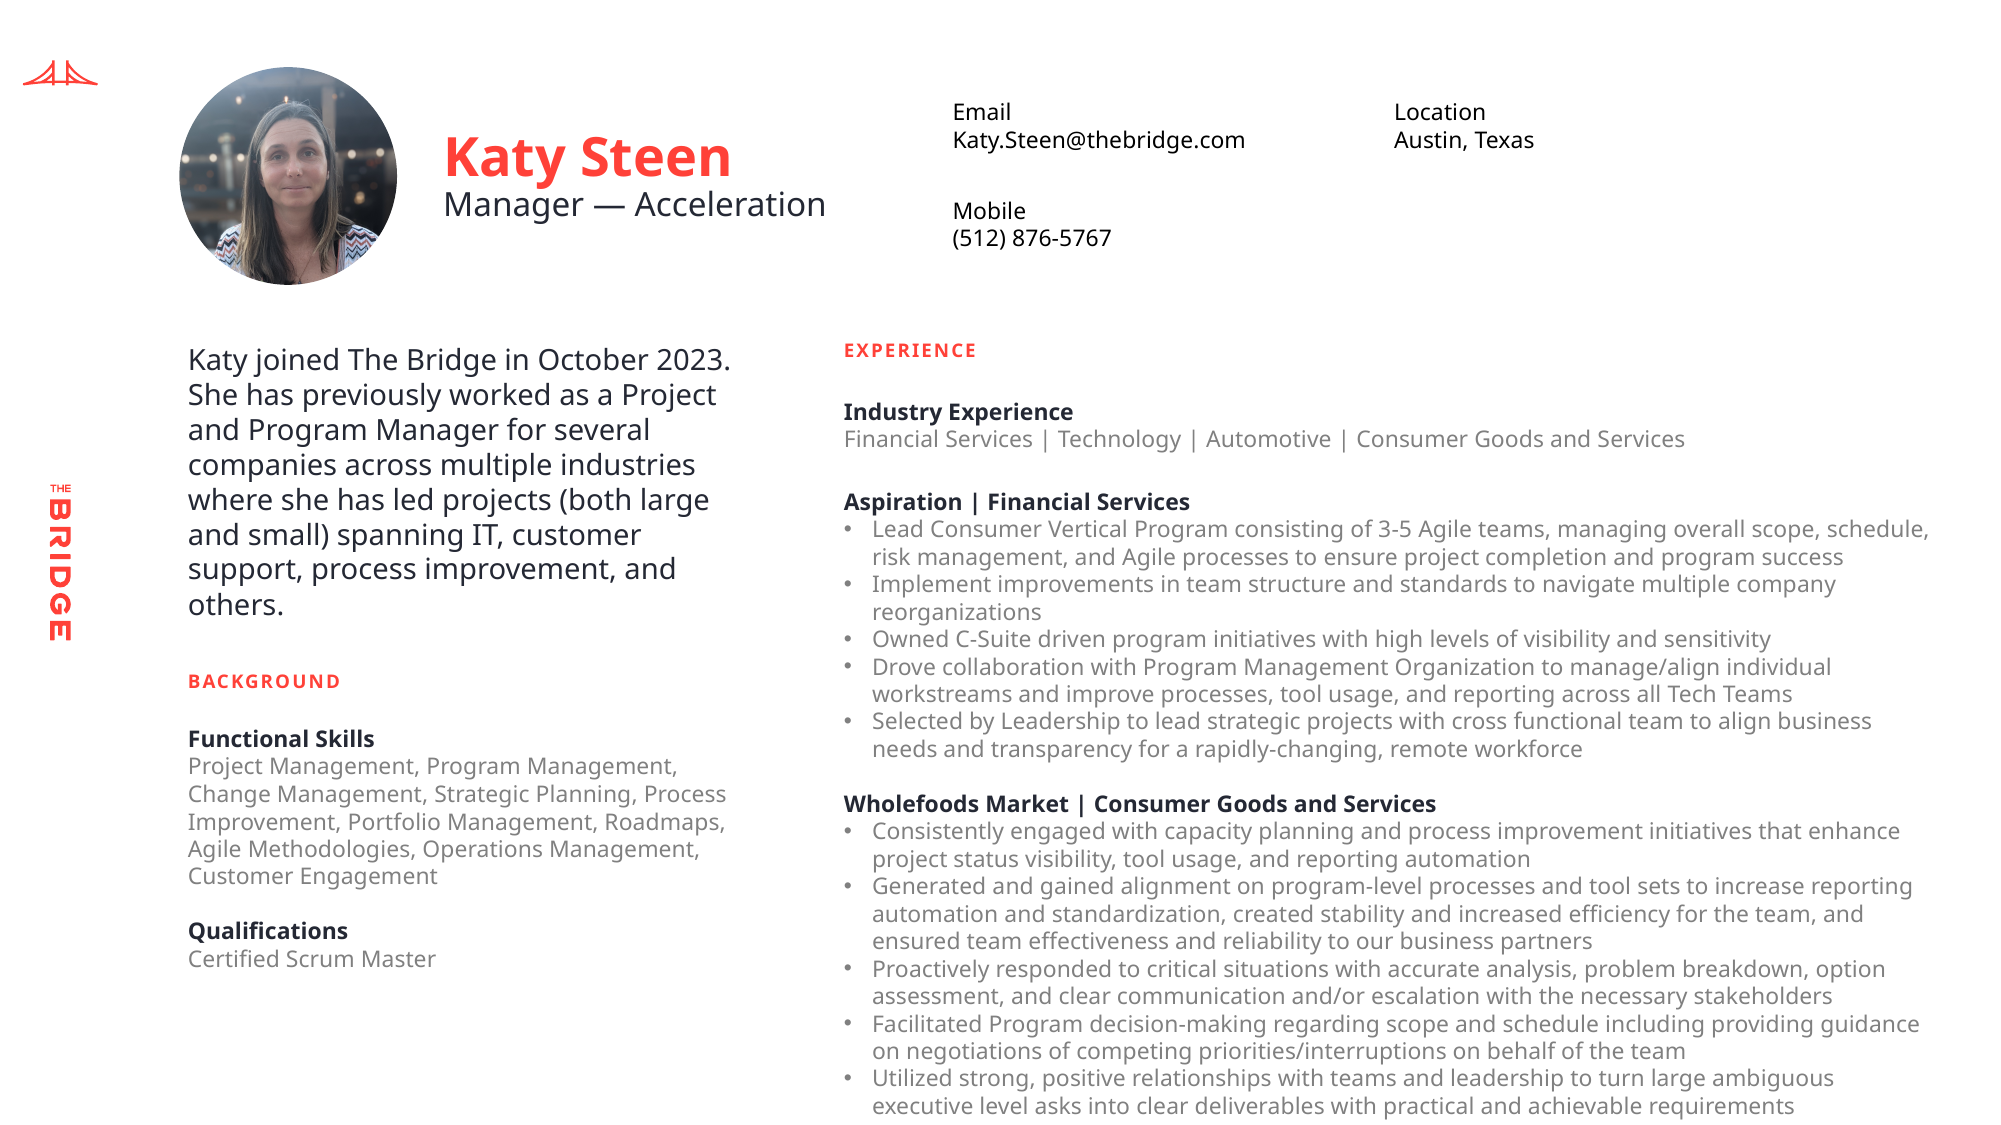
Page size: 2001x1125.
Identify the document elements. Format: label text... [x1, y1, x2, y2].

text_box Functional Skills Project Management, Program Management, Change Management, Strategic Planning, Process Improvement, Portfolio Management, Roadmaps, Agile Methodologies, Operations Management, Customer Engagement Qualifications Certified Scrum Master [187, 724, 734, 972]
text_box Email Katy.Steen@thebridge.com [952, 97, 1394, 153]
text_box Industry Experience Financial Services | Technology | Automotive | Consumer Goods and Services [843, 397, 1943, 453]
text_box Katy joined The Bridge in October 2023. She has previously worked as a Project and Program Manager for several companies across multiple industries where she has led projects (both large and small) spanning IT, customer support, process improvement, and others. [187, 341, 734, 621]
text_box Location Austin, Texas [1394, 97, 1712, 181]
picture [179, 67, 398, 285]
text_box Aspiration | Financial Services Lead Consumer Vertical Program consisting of 3-5 Agile teams, managing overall scope, schedule, risk management, and Agile processes to ensure project completion and program success Implement improvements in team structure and standards to navigate multiple company reorganizations Owned C-Suite driven program initiatives with high levels of visibility and sensitivity Drove collaboration with Program Management Organization to manage/align individual workstreams and improve processes, tool usage, and reporting across all Tech Teams Selected by Leadership to lead strategic projects with cross functional team to align business needs and transparency for a rapidly-changing, remote workforce Wholefoods Market | Consumer Goods and Services Consistently engaged with capacity planning and process improvement initiatives that enhance project status visibility, tool usage, and reporting automation Generated and gained alignment on program-level processes and tool sets to increase reporting automation and standardization, created stability and increased efficiency for the team, and ensured team effectiveness and reliability to our business partners Proactively responded to critical situations with accurate analysis, problem breakdown, option assessment, and clear communication and/or escalation with the necessary stakeholders Facilitated Program decision-making regarding scope and schedule including providing guidance on negotiations of competing priorities/interruptions on behalf of the team Utilized strong, positive relationships with teams and leadership to turn large ambiguous executive level asks into clear deliverables with practical and achievable requirements [844, 487, 1941, 1119]
text_box Mobile (512) 876-5767 [952, 196, 1449, 252]
text_box Katy Steen Manager — Acceleration [443, 67, 953, 287]
text_box BACKGROUND [187, 672, 580, 697]
text_box EXPERIENCE [843, 341, 1265, 370]
